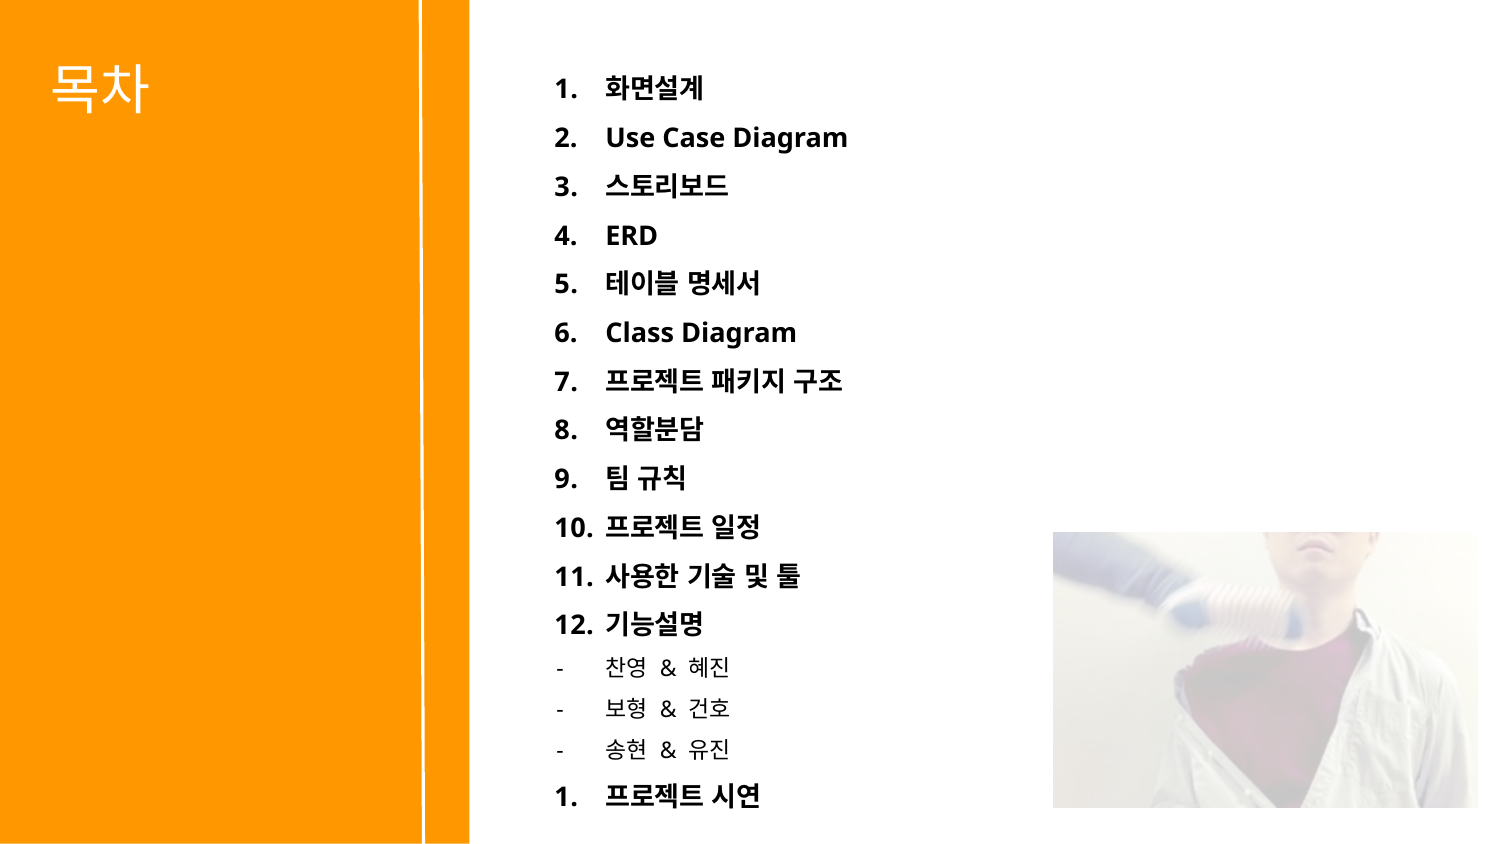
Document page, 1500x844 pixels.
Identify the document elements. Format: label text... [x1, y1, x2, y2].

text_box [424, 0, 470, 844]
text_box [0, 0, 417, 844]
text_box 화면설계 Use Case Diagram 스토리보드 ERD 테이블 명세서 Class Diagram 프로젝트 패키지 구조 역할분담 팀 규칙 프로젝트 일정 사용한 기술 및 툴 기능설명 찬영 & 혜진 보형 & 건호 송현 & 유진 프로젝트 시연 [515, 40, 1008, 533]
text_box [419, 0, 424, 844]
picture [1052, 532, 1478, 808]
text_box 목차 [35, 40, 271, 150]
